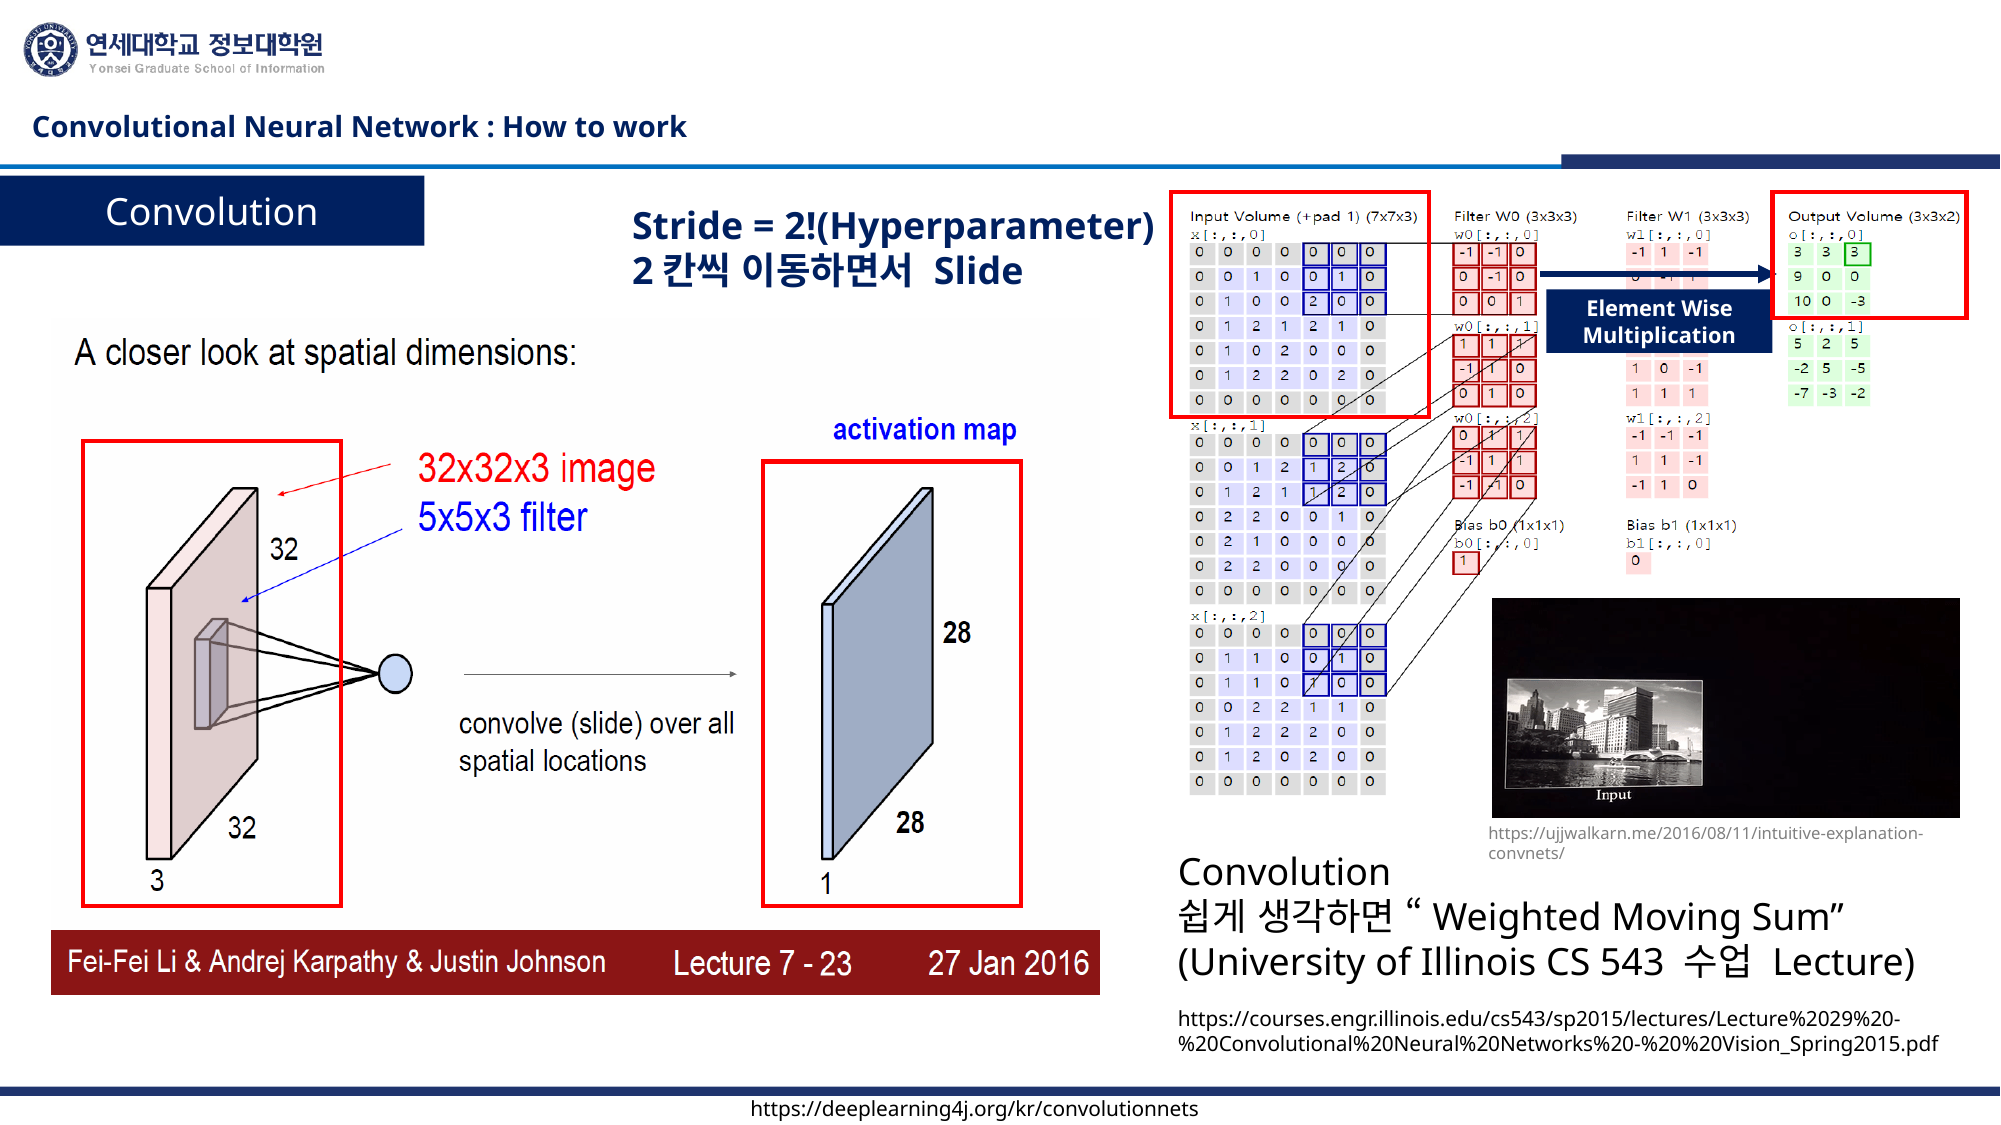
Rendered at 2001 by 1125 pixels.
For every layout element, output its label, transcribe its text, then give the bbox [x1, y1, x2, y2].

picture [22, 20, 336, 81]
text_box https://courses.engr.illinois.edu/cs543/sp2015/lectures/Lecture%2029%20-%20Convolutional%20Neural%20Networks%20-%20%20Vision_Spring2015.pdf [1163, 997, 1968, 1063]
text_box Stride = 2!(Hyperparameter) 2칸씩 이동하면서 Slide [617, 194, 1170, 300]
text_box Convolutional Neural Network : How to work [17, 100, 715, 151]
text_box [0, 1086, 2000, 1097]
text_box https://ujjwalkarn.me/2016/08/11/intuitive-explanation-convnets/ [1473, 815, 1996, 871]
text_box [1772, 191, 1967, 204]
picture [1163, 204, 1968, 818]
text_box [1170, 191, 1430, 204]
picture [50, 318, 1100, 995]
text_box https://deeplearning4j.org/kr/convolutionnets [735, 1088, 1214, 1125]
text_box Convolution 쉽게 생각하면 “Weighted Moving Sum” (University of Illinois CS 543 수업 Lecture) [1163, 840, 2000, 991]
text_box Convolution [0, 174, 425, 247]
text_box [0, 154, 2000, 169]
